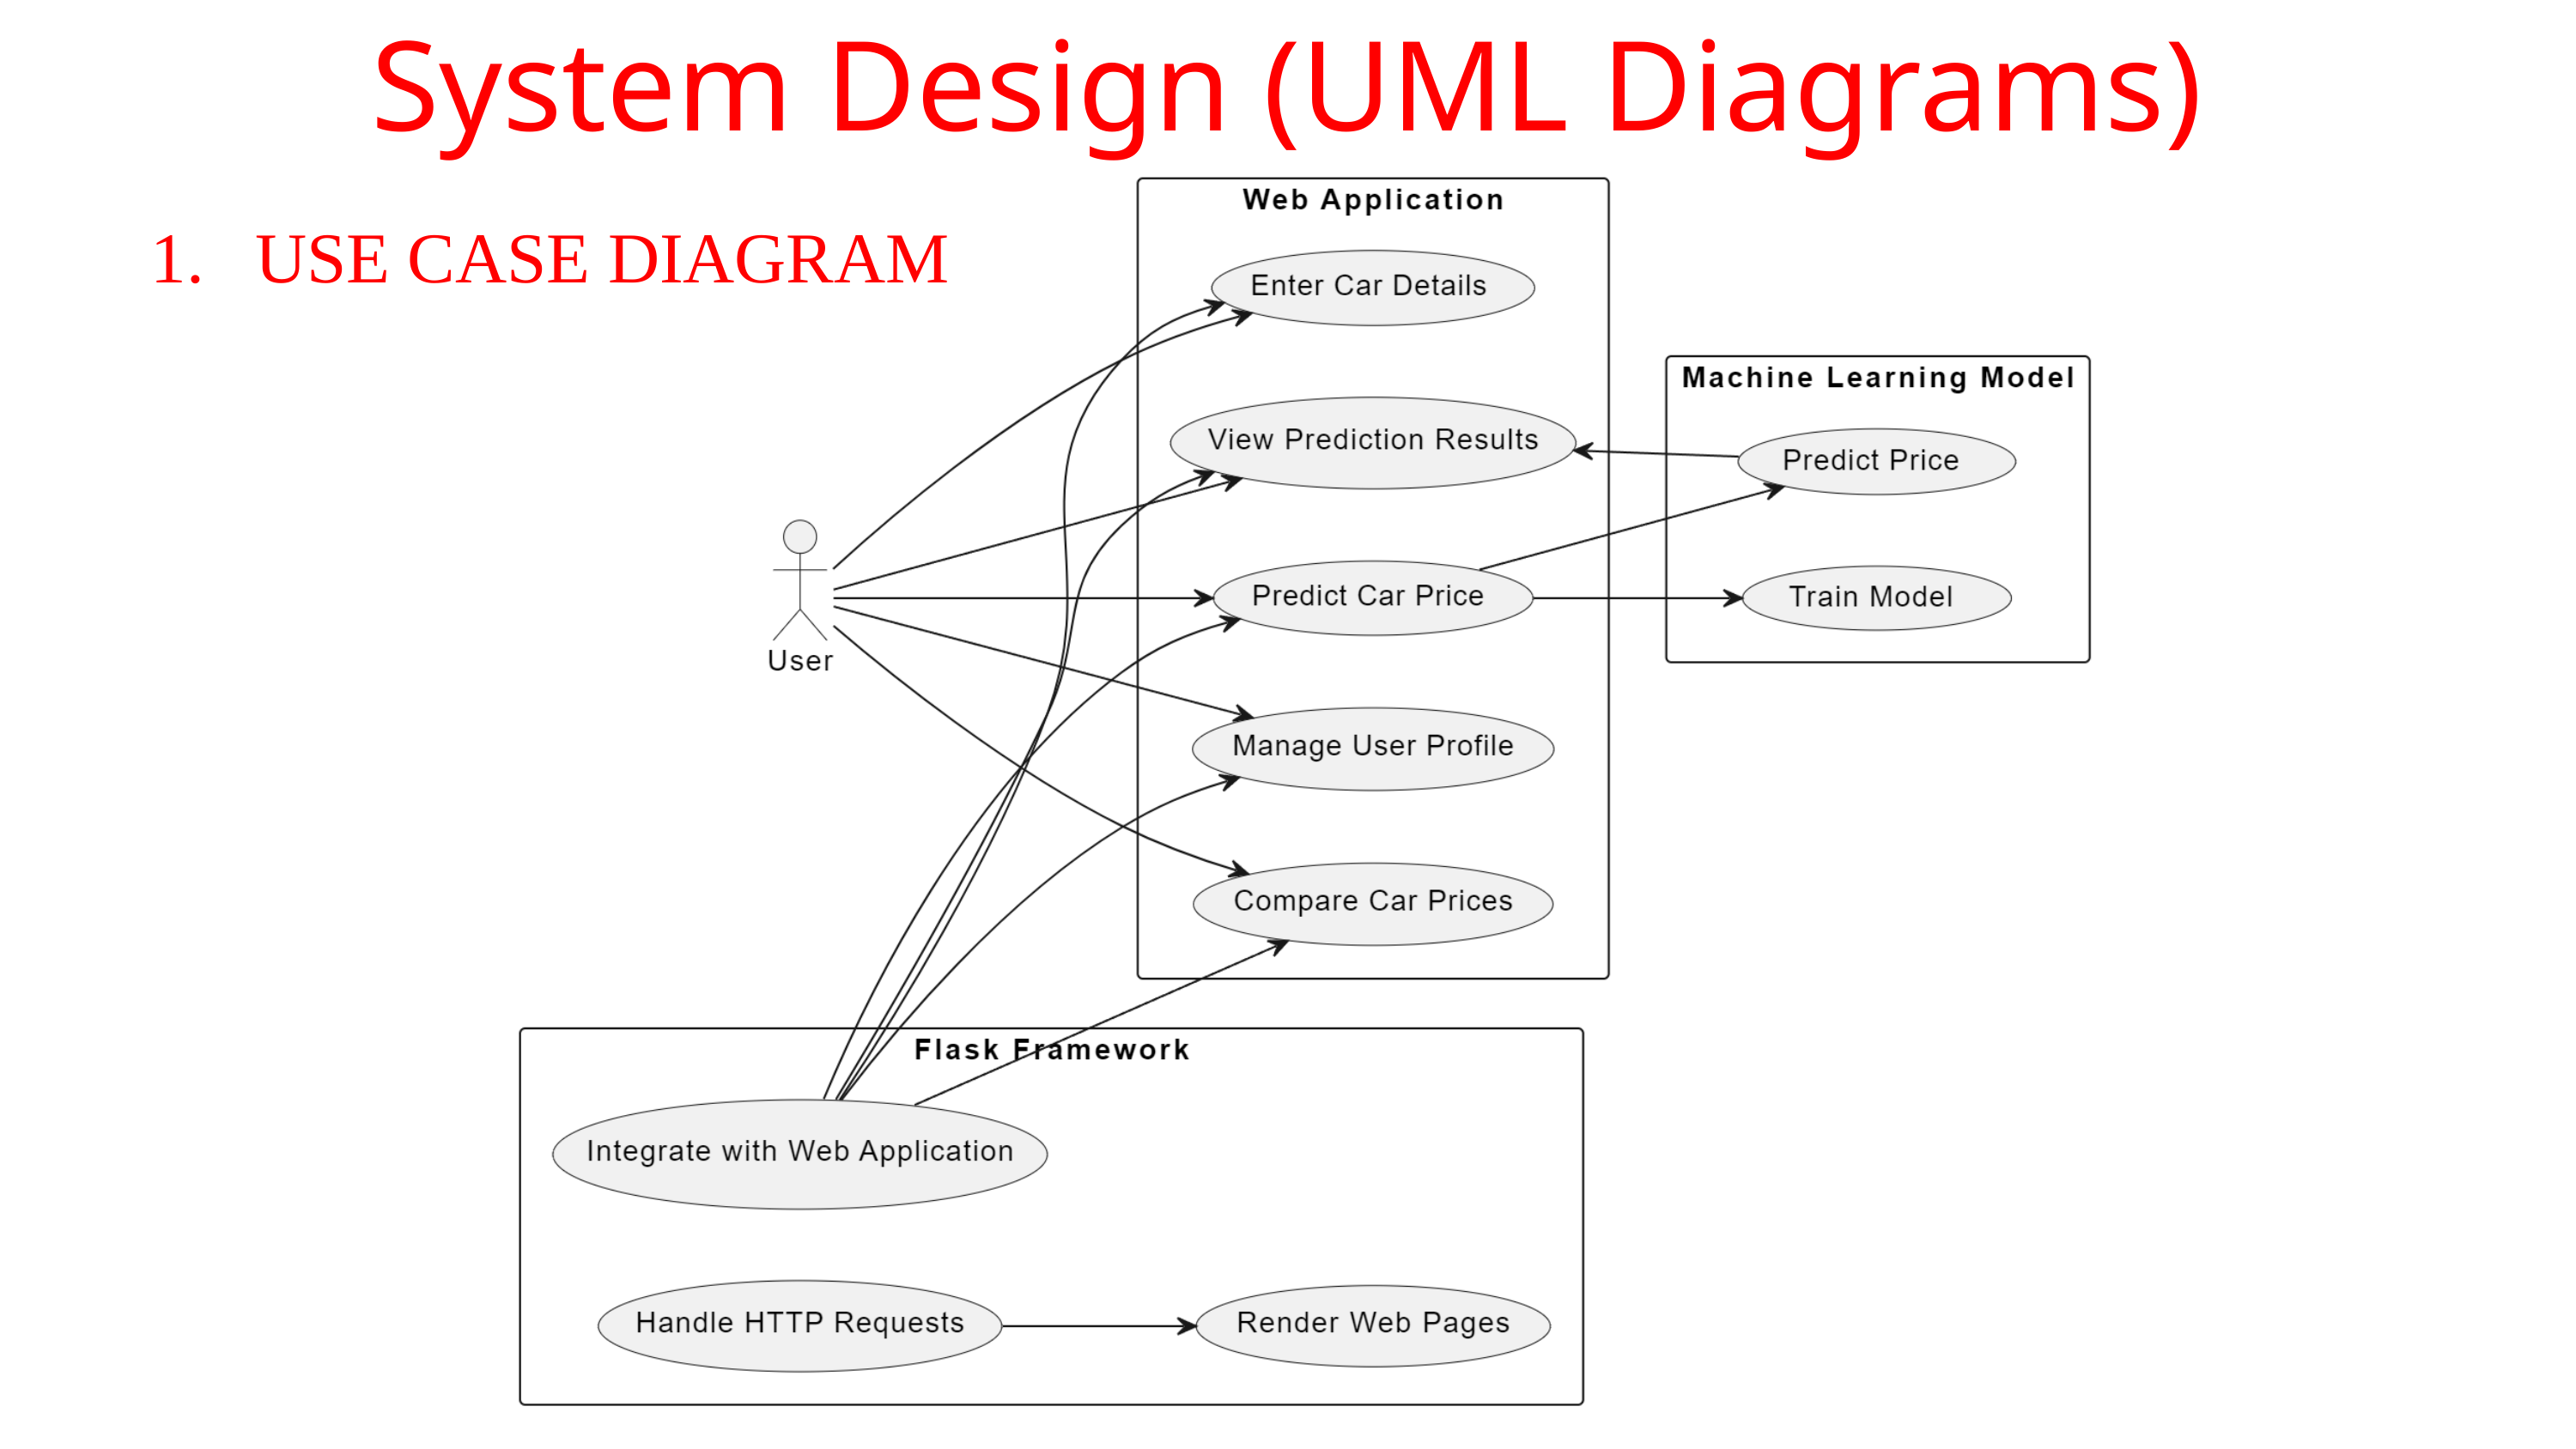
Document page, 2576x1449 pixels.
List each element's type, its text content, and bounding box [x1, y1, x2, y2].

picture [506, 164, 2100, 1417]
text_box USE CASE DIAGRAM [0, 204, 501, 304]
text_box System Design (UML Diagrams) [168, 0, 2406, 163]
